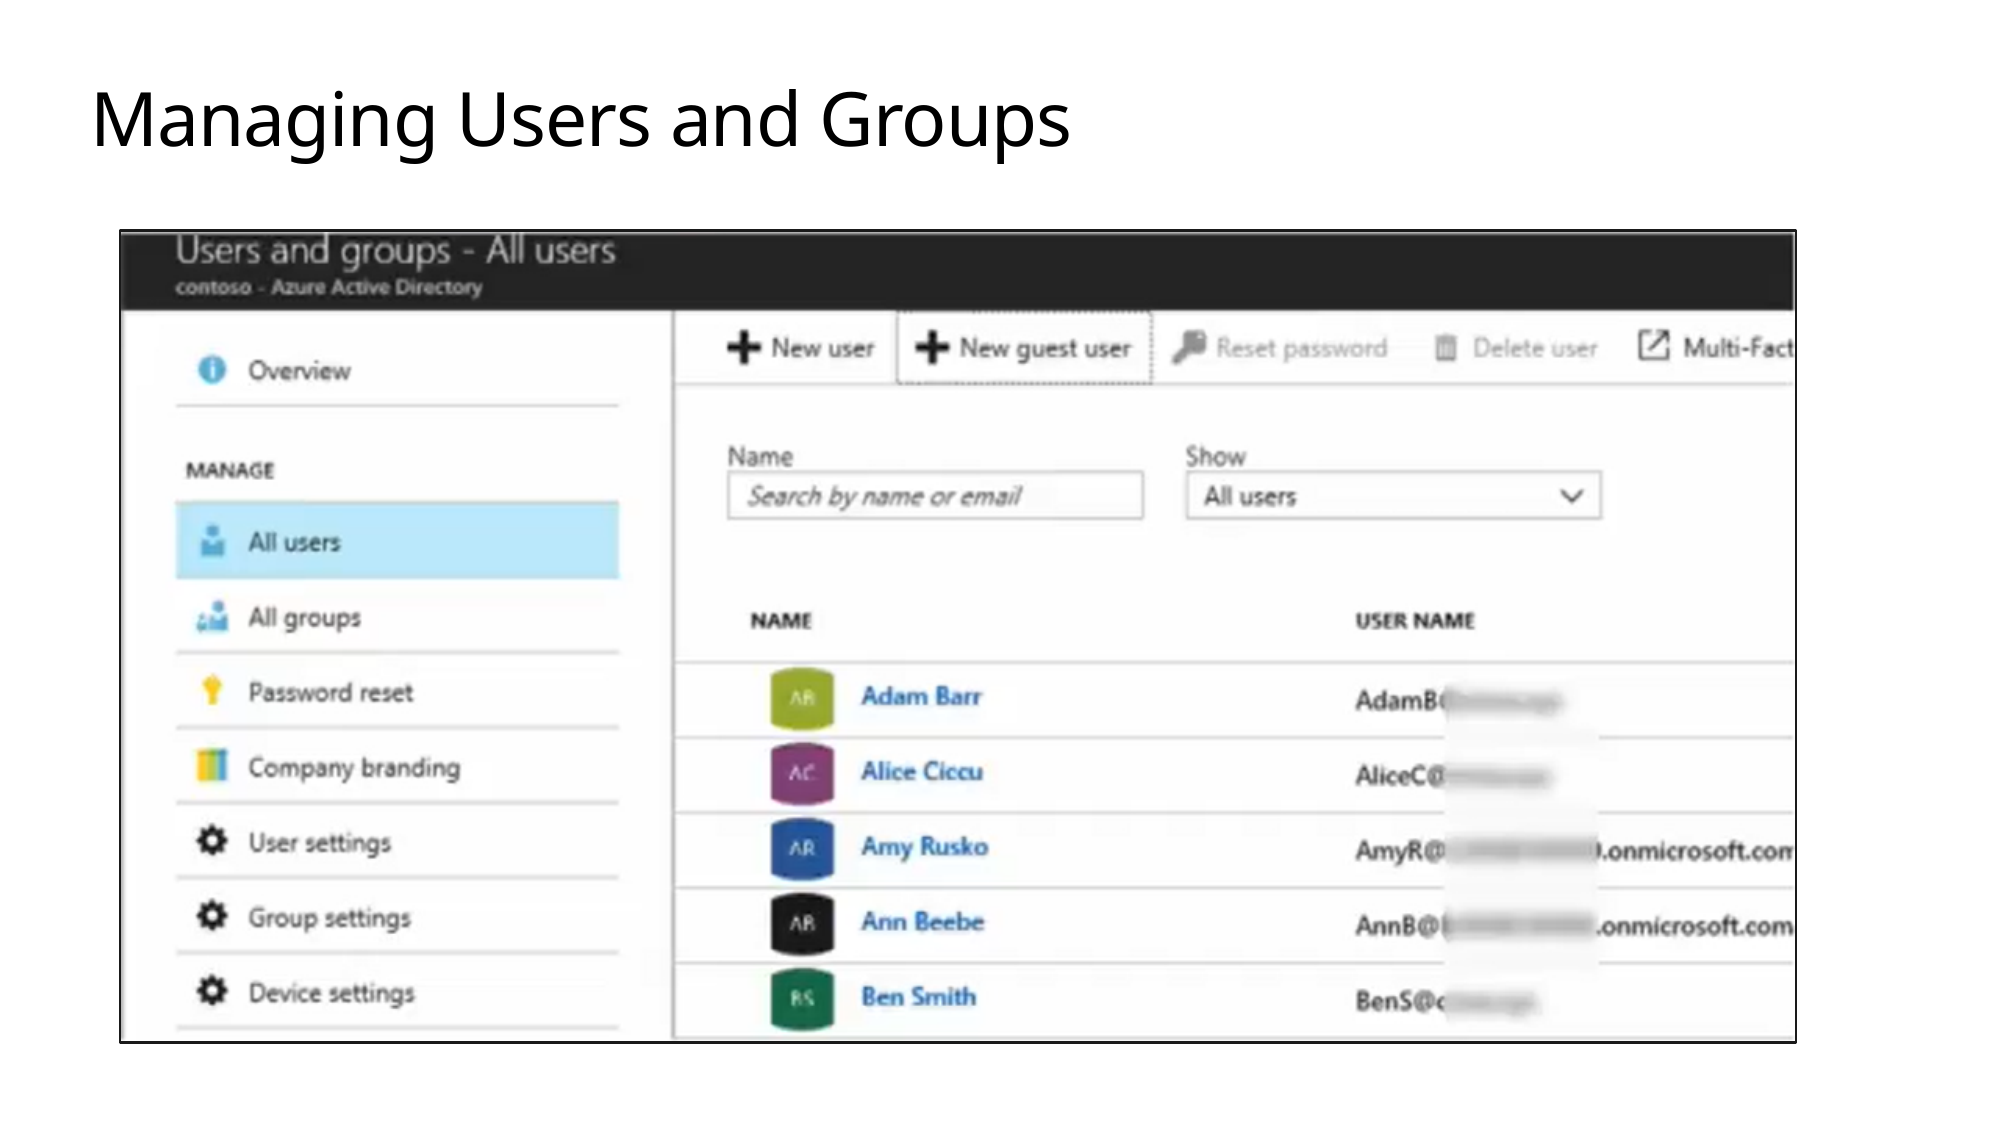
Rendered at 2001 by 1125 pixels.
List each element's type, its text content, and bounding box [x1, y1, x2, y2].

title Managing Users and Groups [90, 71, 1899, 162]
picture [121, 231, 1796, 1042]
